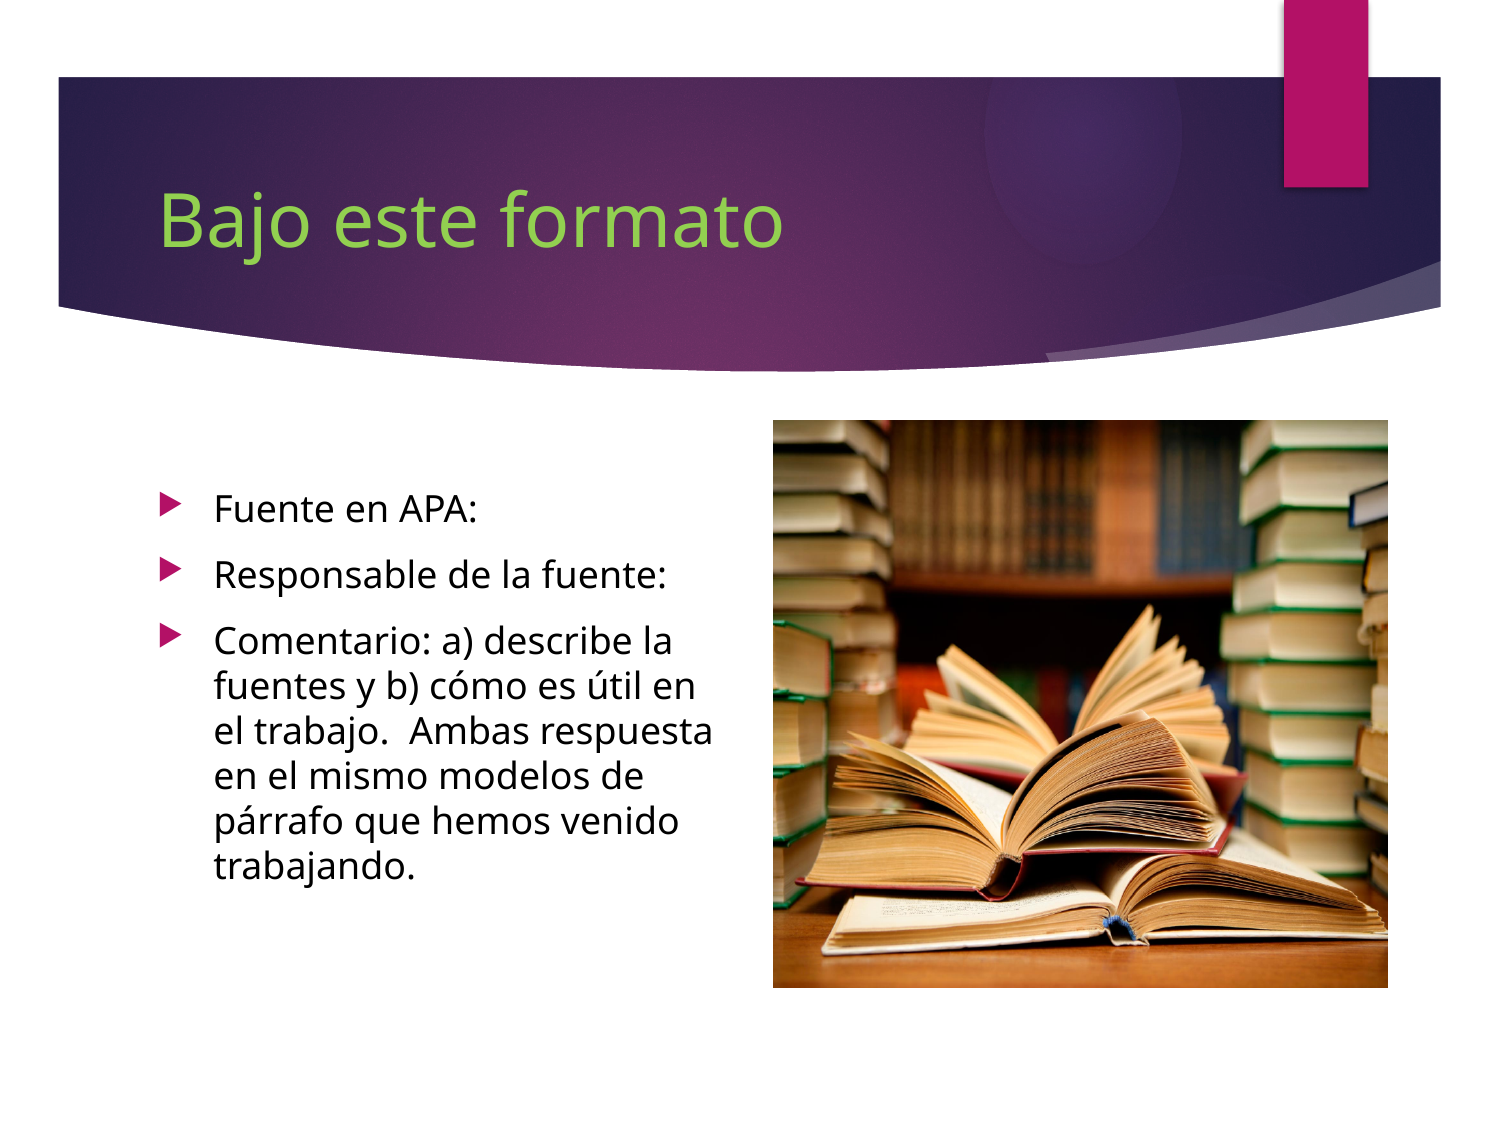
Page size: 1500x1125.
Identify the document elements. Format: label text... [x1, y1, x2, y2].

list Fuente en APA: Responsable de la fuente: Comentario: a) describe la fuentes y b) cómo es útil en el trabajo. Ambas respuesta en el mismo modelos de párrafo que hemos venido trabajando. [142, 427, 736, 988]
title Bajo este formato [142, 159, 1221, 276]
picture [773, 420, 1389, 988]
